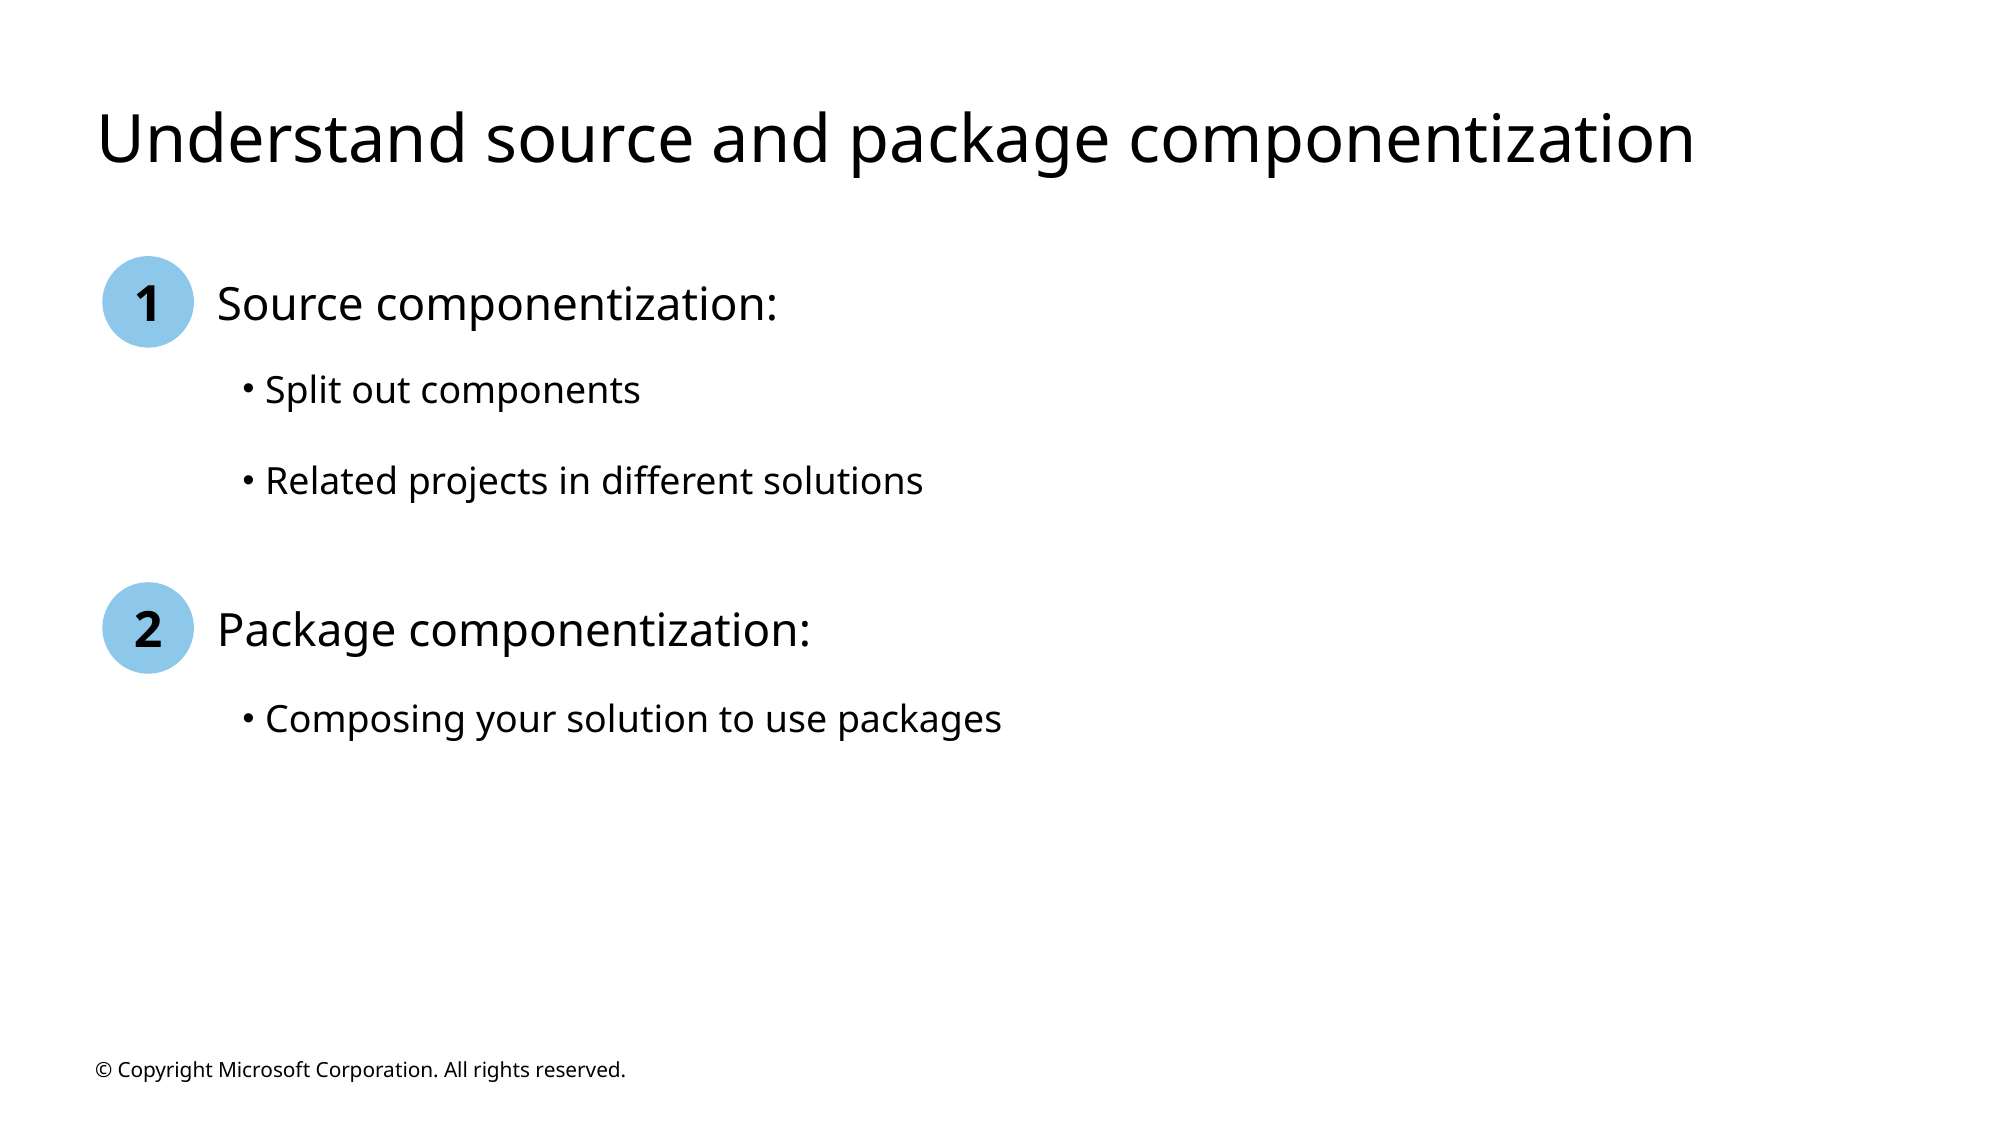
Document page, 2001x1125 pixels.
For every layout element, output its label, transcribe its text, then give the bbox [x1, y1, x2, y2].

text_box Composing your solution to use packages [242, 695, 1064, 741]
text_box 2 [101, 581, 195, 675]
title Understand source and package componentization [96, 96, 1903, 177]
text_box 1 [101, 255, 195, 349]
list Source componentization: [216, 274, 1074, 330]
text_box Package componentization: [216, 600, 1074, 656]
text_box Split out components [242, 365, 1064, 411]
text_box Related projects in different solutions [242, 457, 1064, 503]
